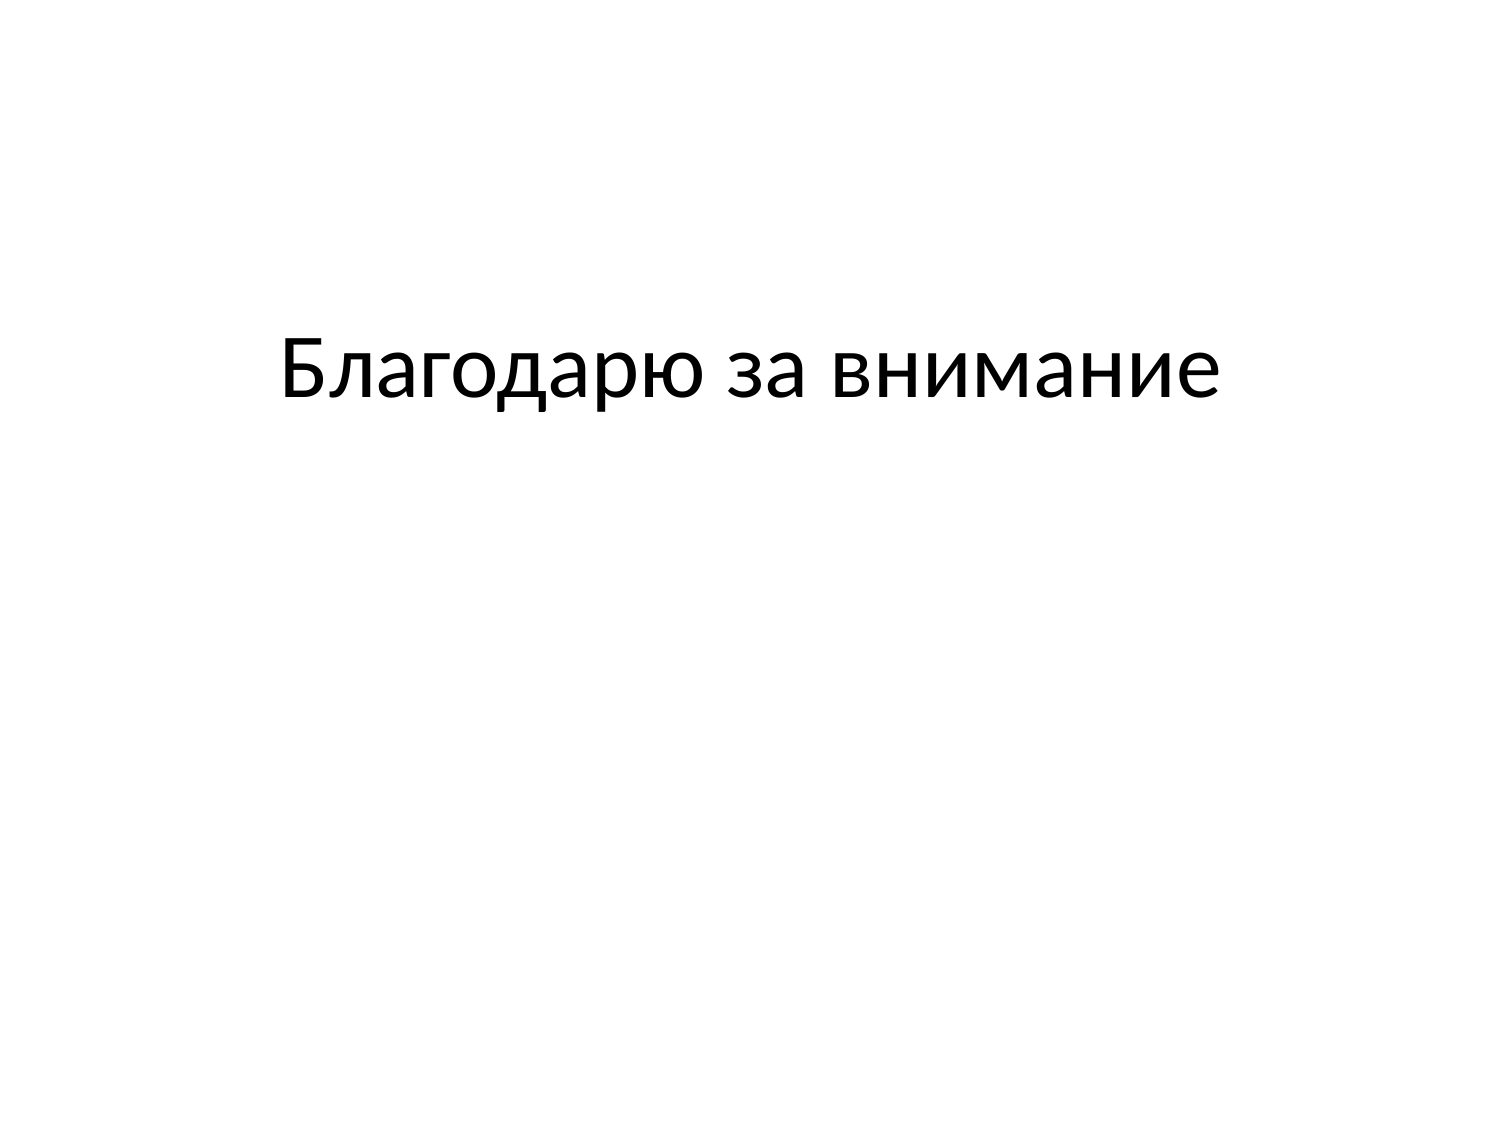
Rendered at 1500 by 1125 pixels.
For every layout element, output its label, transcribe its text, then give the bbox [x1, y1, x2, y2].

title Благодарю за внимание [76, 267, 1427, 455]
